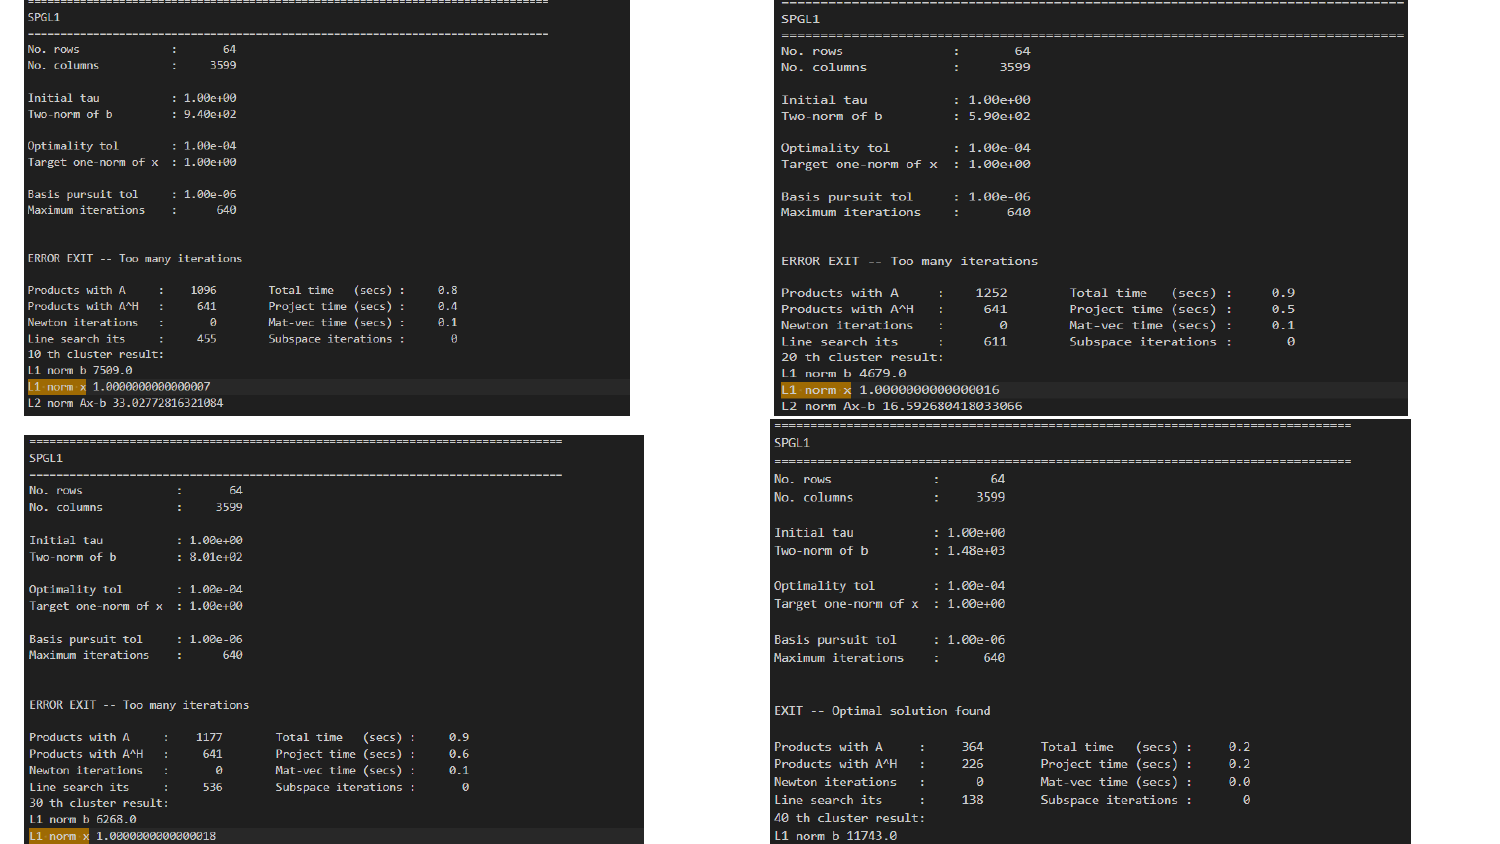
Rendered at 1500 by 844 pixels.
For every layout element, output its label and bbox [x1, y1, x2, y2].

picture [24, 435, 644, 844]
picture [24, 0, 630, 417]
picture [770, 419, 1411, 844]
picture [773, 0, 1408, 416]
